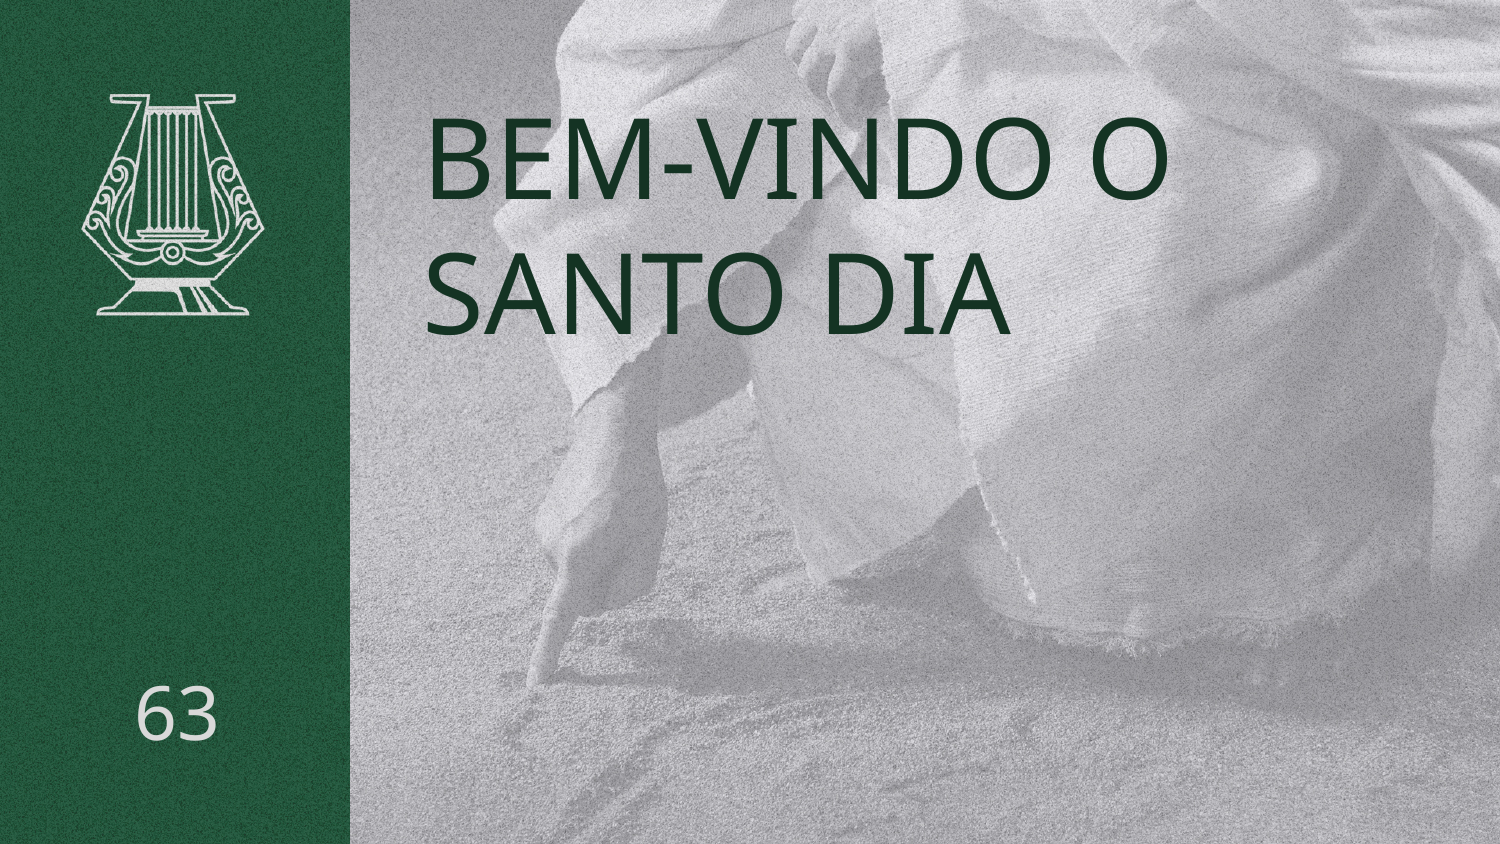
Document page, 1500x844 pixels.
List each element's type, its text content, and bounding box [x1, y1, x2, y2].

list 63 [76, 658, 278, 765]
picture [0, 0, 1500, 844]
title BEM-VINDO O SANTO DIA [407, 79, 1447, 777]
